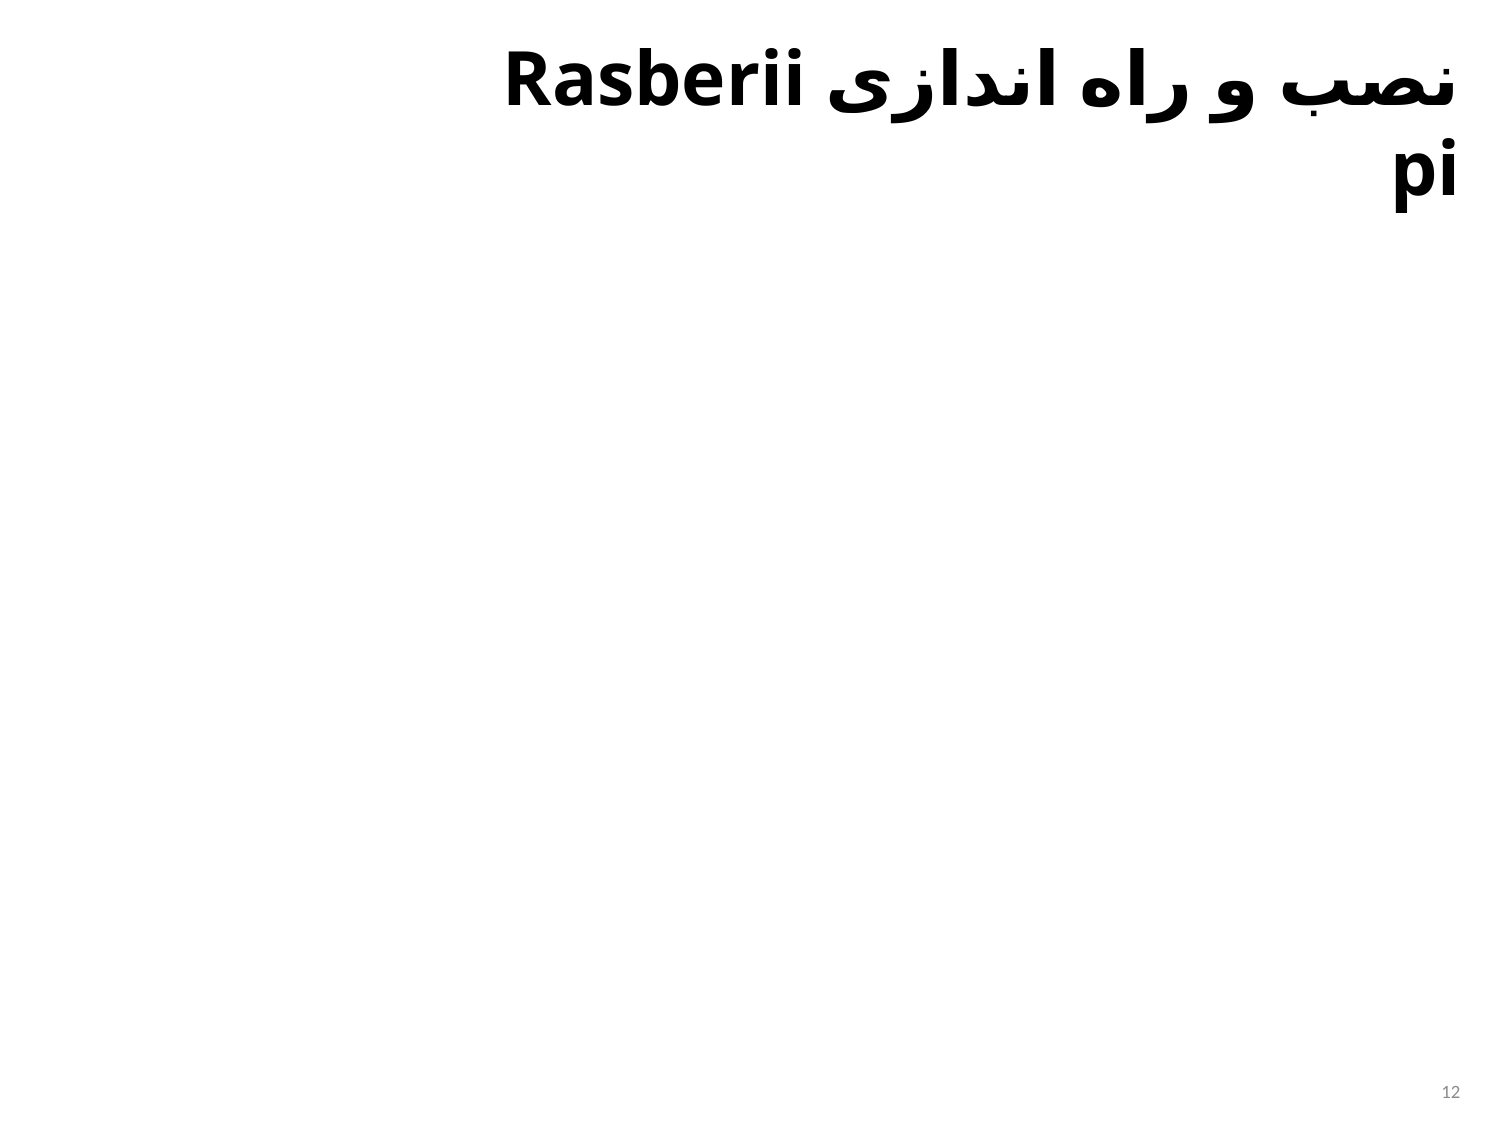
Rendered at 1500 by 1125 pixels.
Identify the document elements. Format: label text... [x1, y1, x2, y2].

slide_number 12 [1420, 1061, 1476, 1121]
text_box نصب و راه اندازی Rasberii pi [399, 23, 1476, 218]
